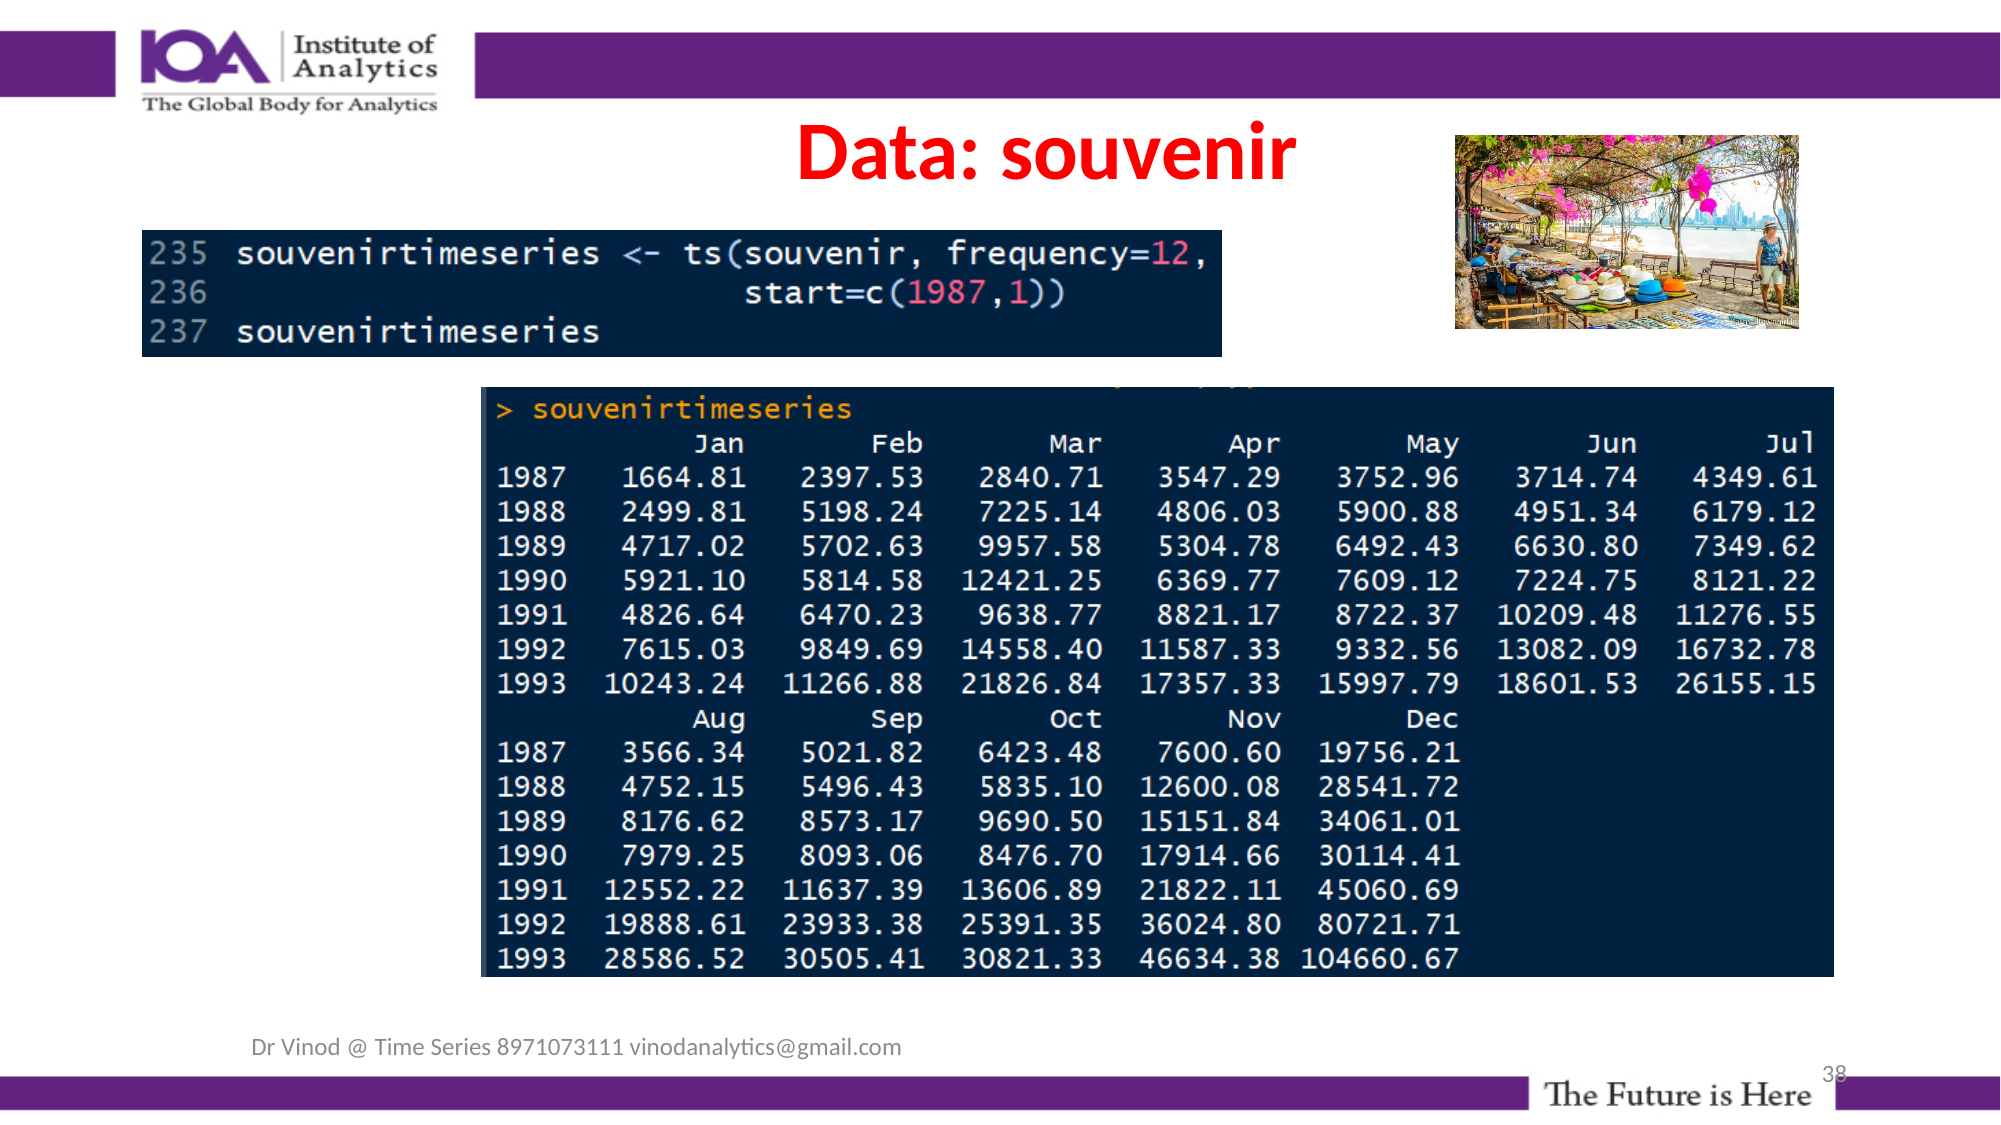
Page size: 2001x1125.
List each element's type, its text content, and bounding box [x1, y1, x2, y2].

footer Dr Vinod @ Time Series 8971073111 vinodanalytics@gmail.com [21, 1014, 1134, 1075]
picture [0, 0, 2001, 1125]
slide_number 38 [1412, 1042, 1863, 1103]
subtitle Data: souvenir [501, 99, 1594, 200]
